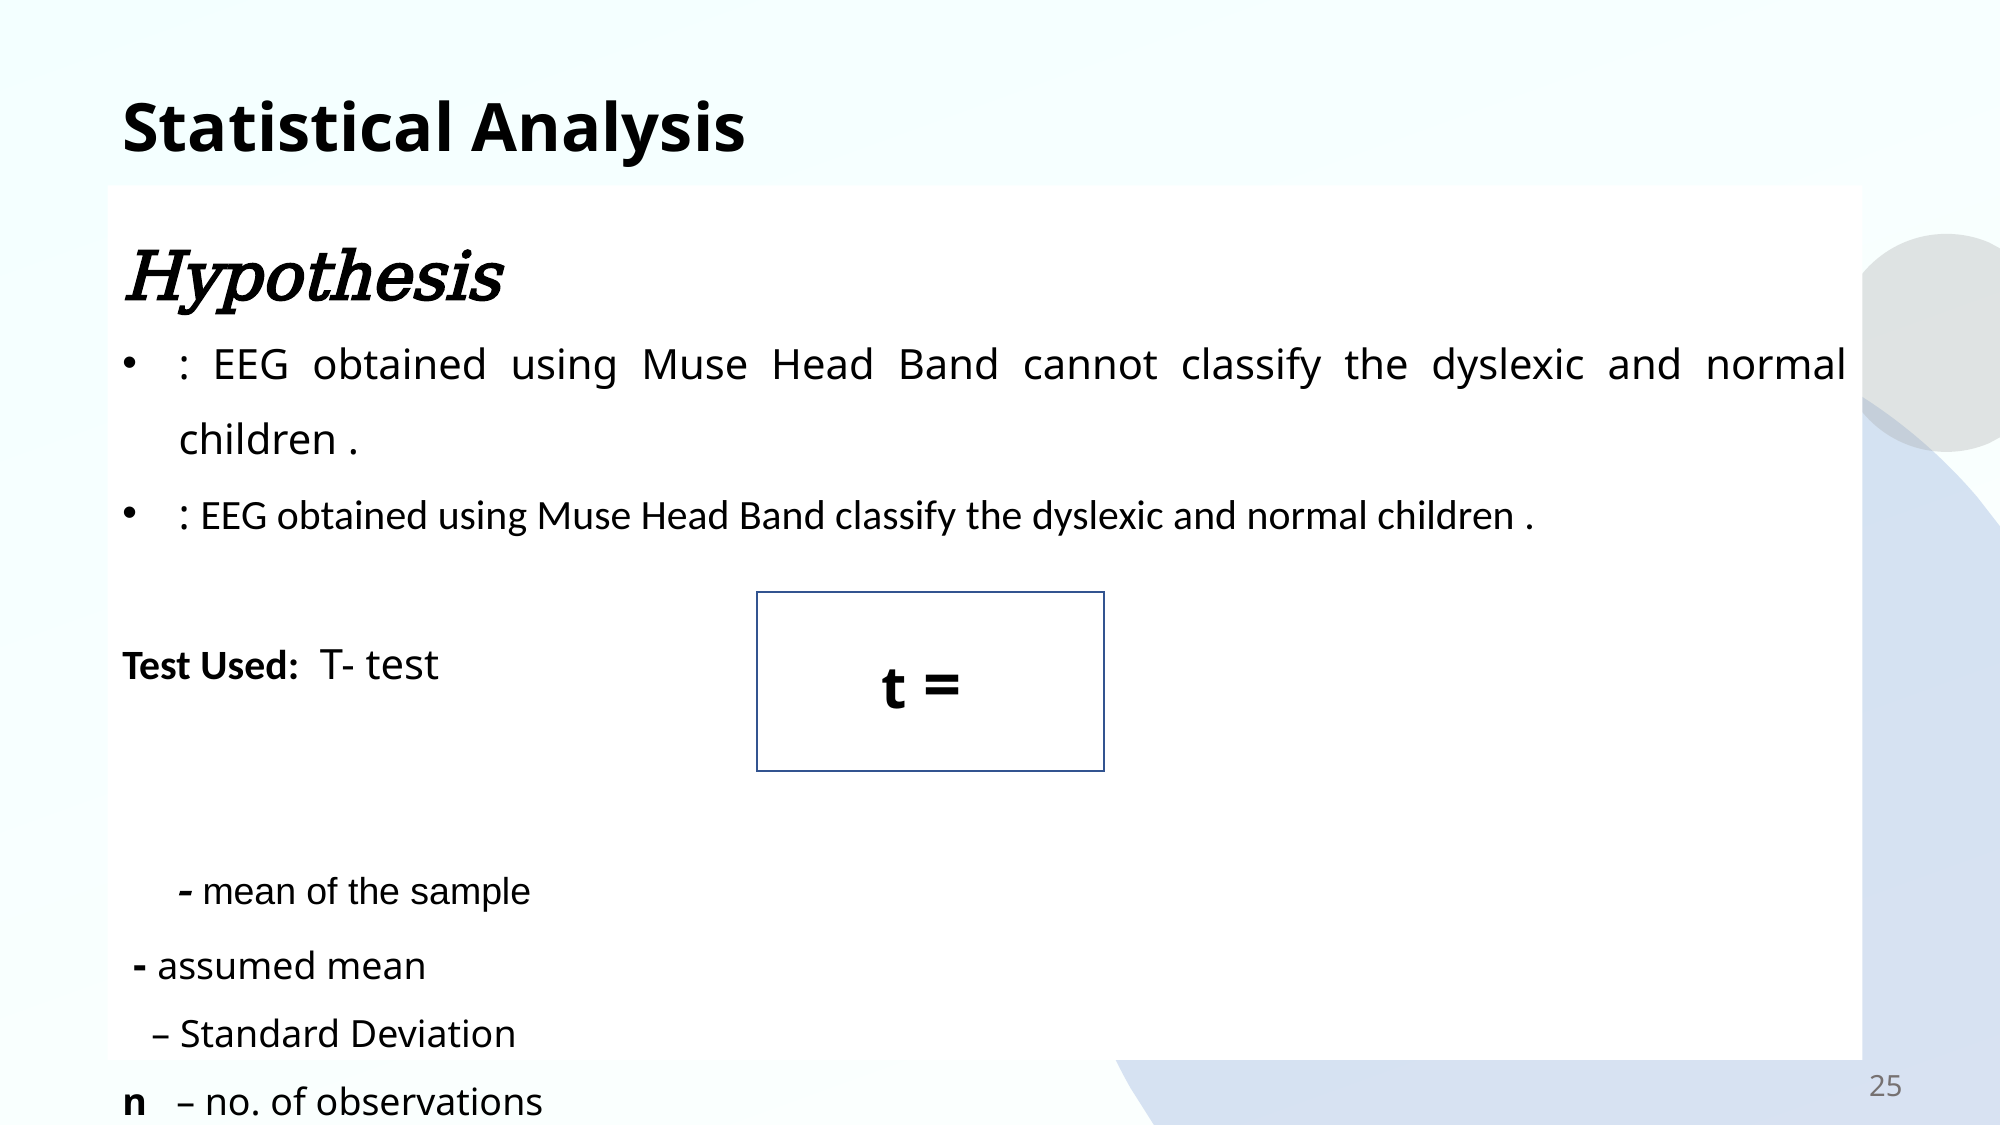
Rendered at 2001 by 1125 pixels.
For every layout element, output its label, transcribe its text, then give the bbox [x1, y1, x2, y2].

text_box Statistical Analysis [107, 77, 1833, 185]
text_box 25 [1467, 1059, 1918, 1120]
